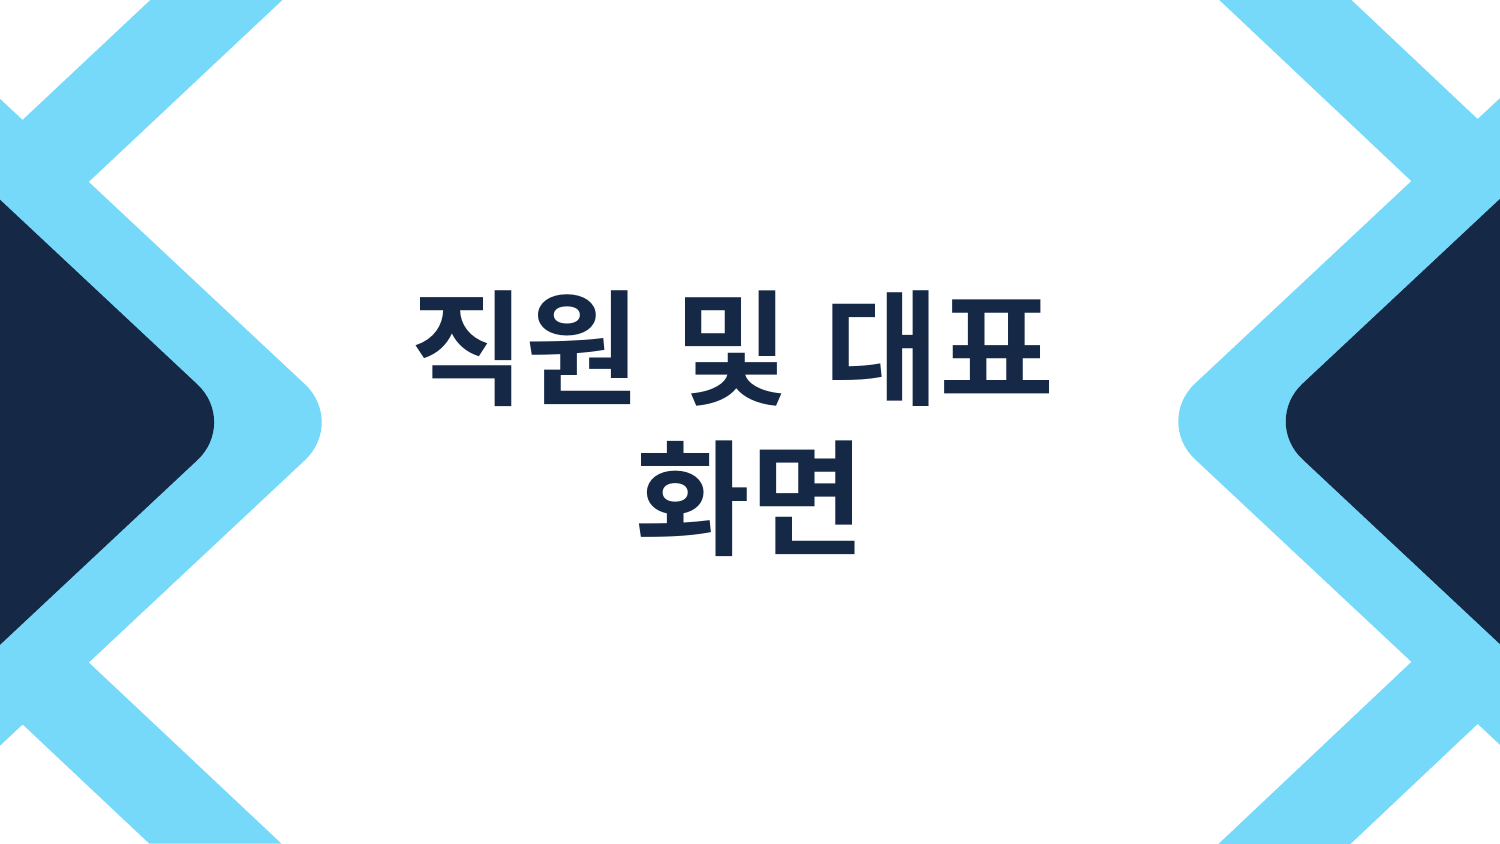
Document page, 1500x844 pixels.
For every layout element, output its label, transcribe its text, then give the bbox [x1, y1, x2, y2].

title 직원 및 대표 화면 [321, 258, 1179, 586]
